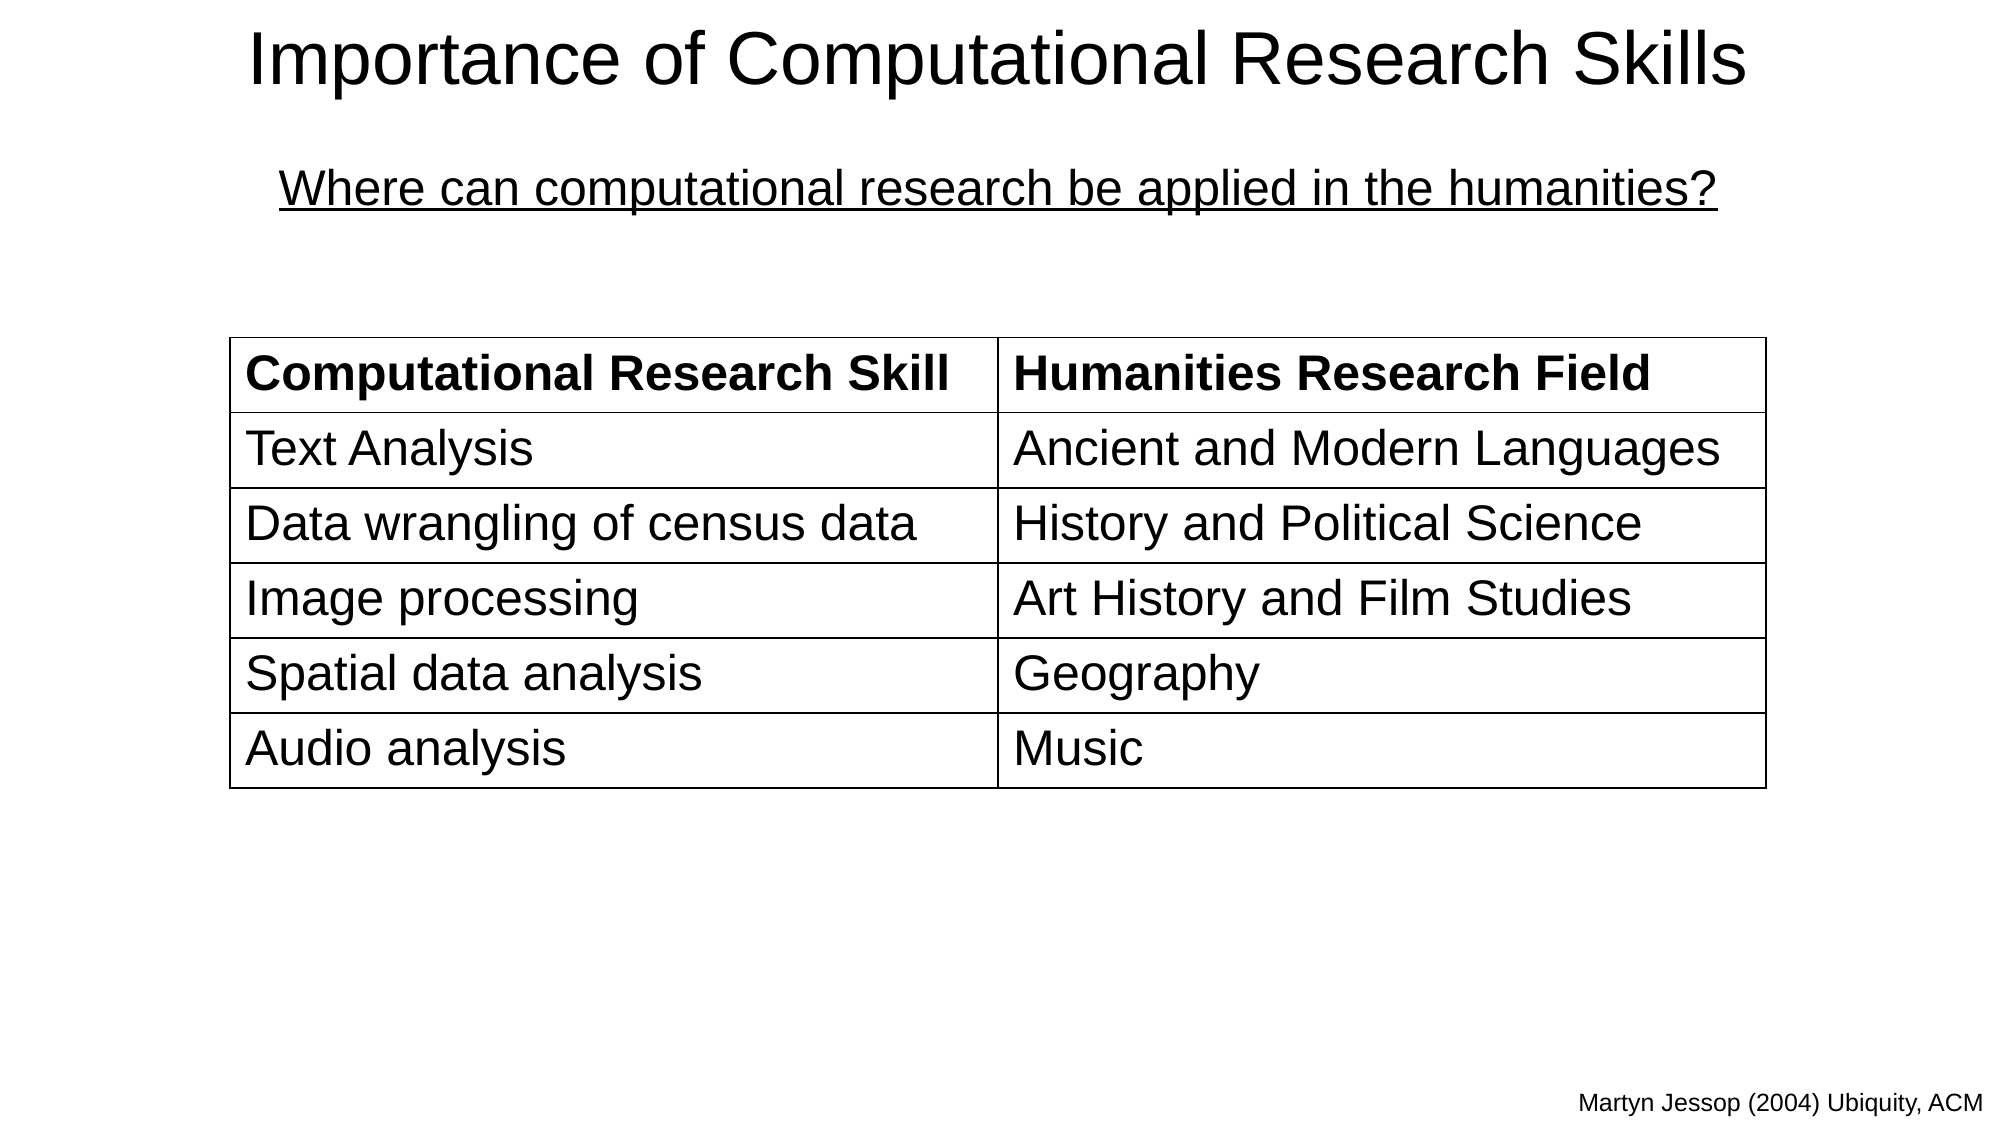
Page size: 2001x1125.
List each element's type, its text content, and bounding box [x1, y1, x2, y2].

text_box Where can computational research be applied in the humanities? [42, 148, 1955, 223]
table_cell Audio analysis [231, 714, 997, 787]
table_cell Spatial data analysis [231, 639, 997, 712]
table_cell Geography [999, 639, 1765, 712]
table_cell Music [999, 714, 1765, 787]
table_cell Text Analysis [231, 413, 997, 487]
table_cell Image processing [231, 564, 997, 637]
table_cell Ancient and Modern Languages [999, 413, 1765, 487]
title Importance of Computational Research Skills [135, 1, 1861, 120]
text_box Martyn Jessop (2004) Ubiquity, ACM [1563, 1078, 2000, 1124]
table_header Humanities Research Field [999, 338, 1765, 412]
table_cell Art History and Film Studies [999, 564, 1765, 637]
table_cell Data wrangling of census data [231, 489, 997, 562]
table_header Computational Research Skill [231, 338, 997, 412]
table_cell History and Political Science [999, 489, 1765, 562]
